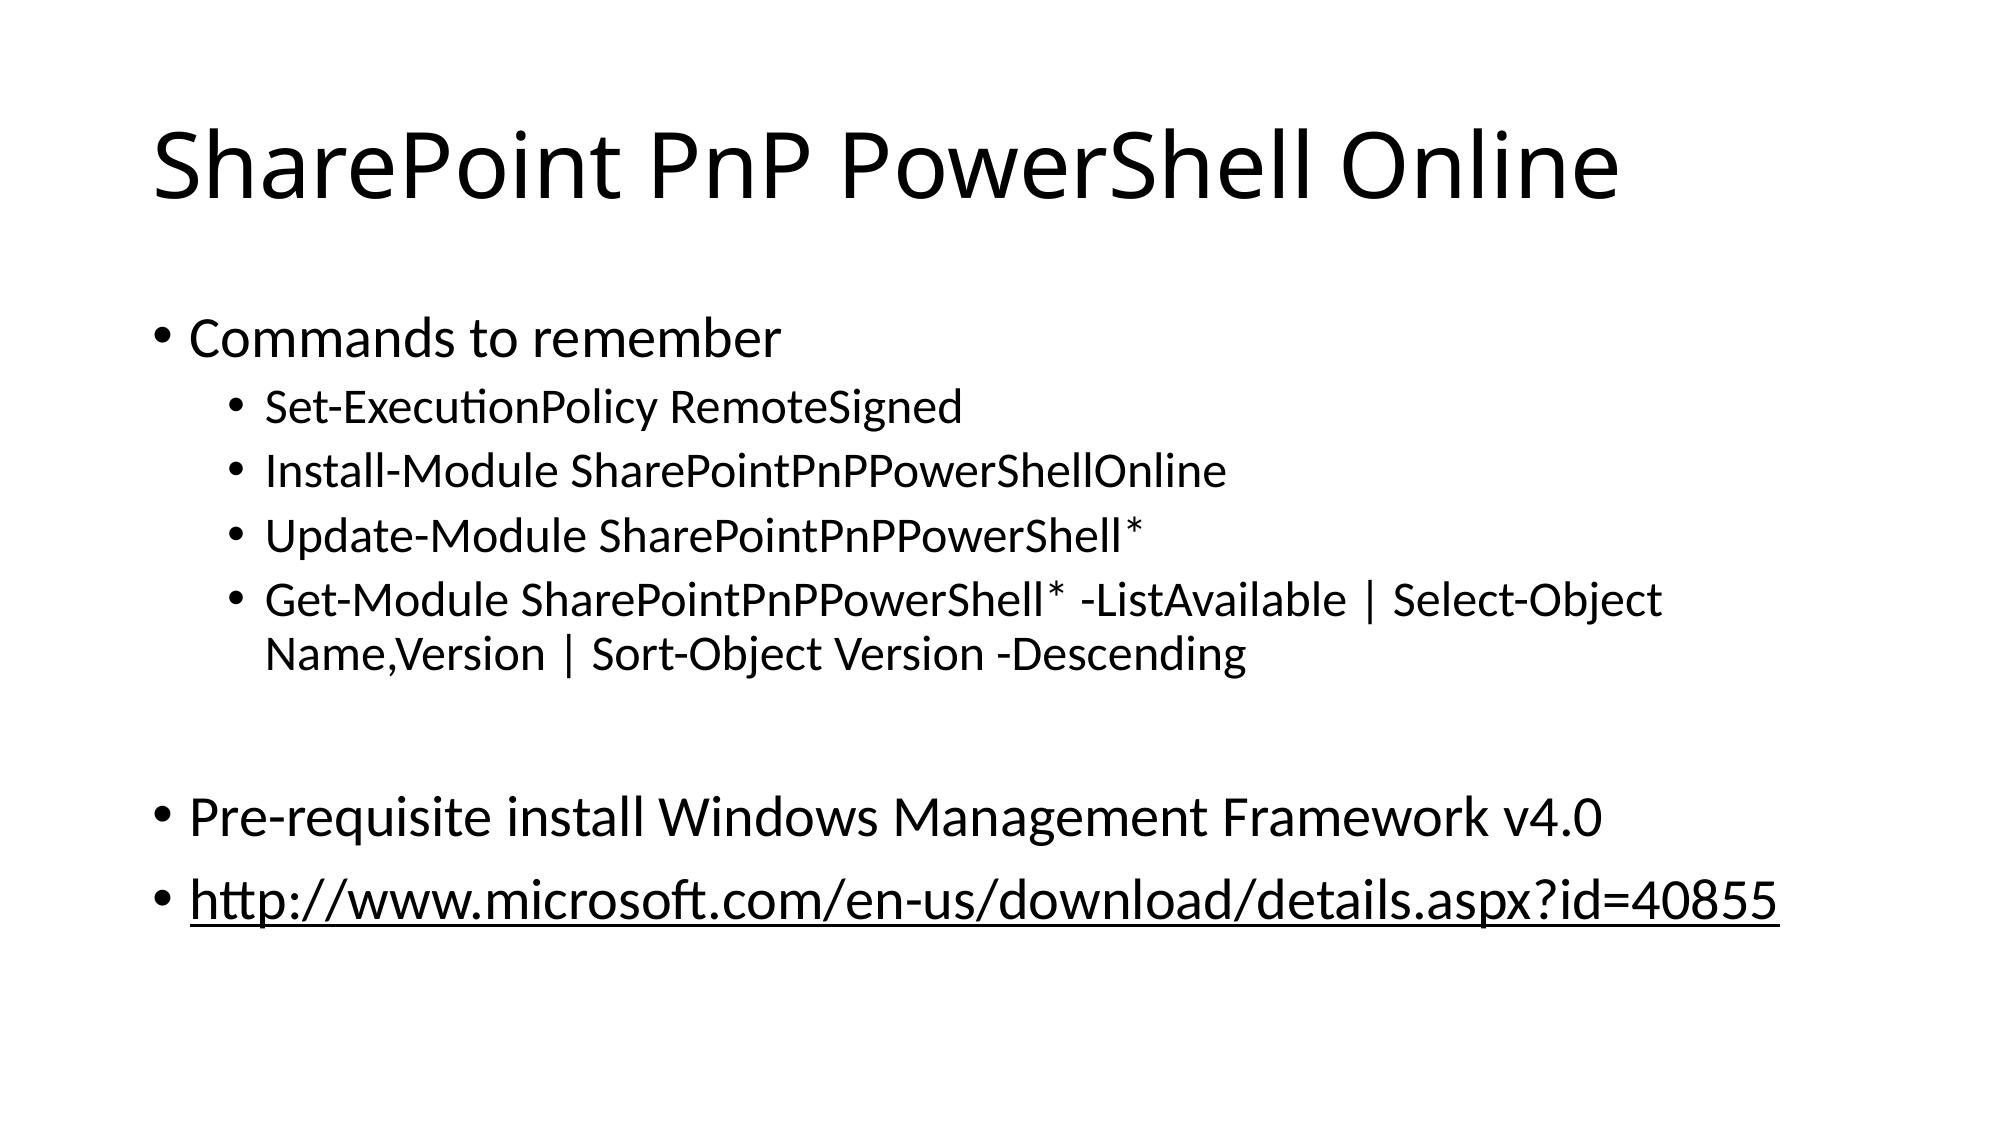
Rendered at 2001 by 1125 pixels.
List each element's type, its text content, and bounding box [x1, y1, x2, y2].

list Commands to remember Set-ExecutionPolicy RemoteSigned Install-Module SharePointPnPPowerShellOnline Update-Module SharePointPnPPowerShell* Get-Module SharePointPnPPowerShell* -ListAvailable | Select-Object Name,Version | Sort-Object Version -Descending Pre-requisite install Windows Management Framework v4.0 http://www.microsoft.com/en-us/download/details.aspx?id=40855 [137, 299, 1863, 1014]
title SharePoint PnP PowerShell Online [137, 59, 1863, 278]
